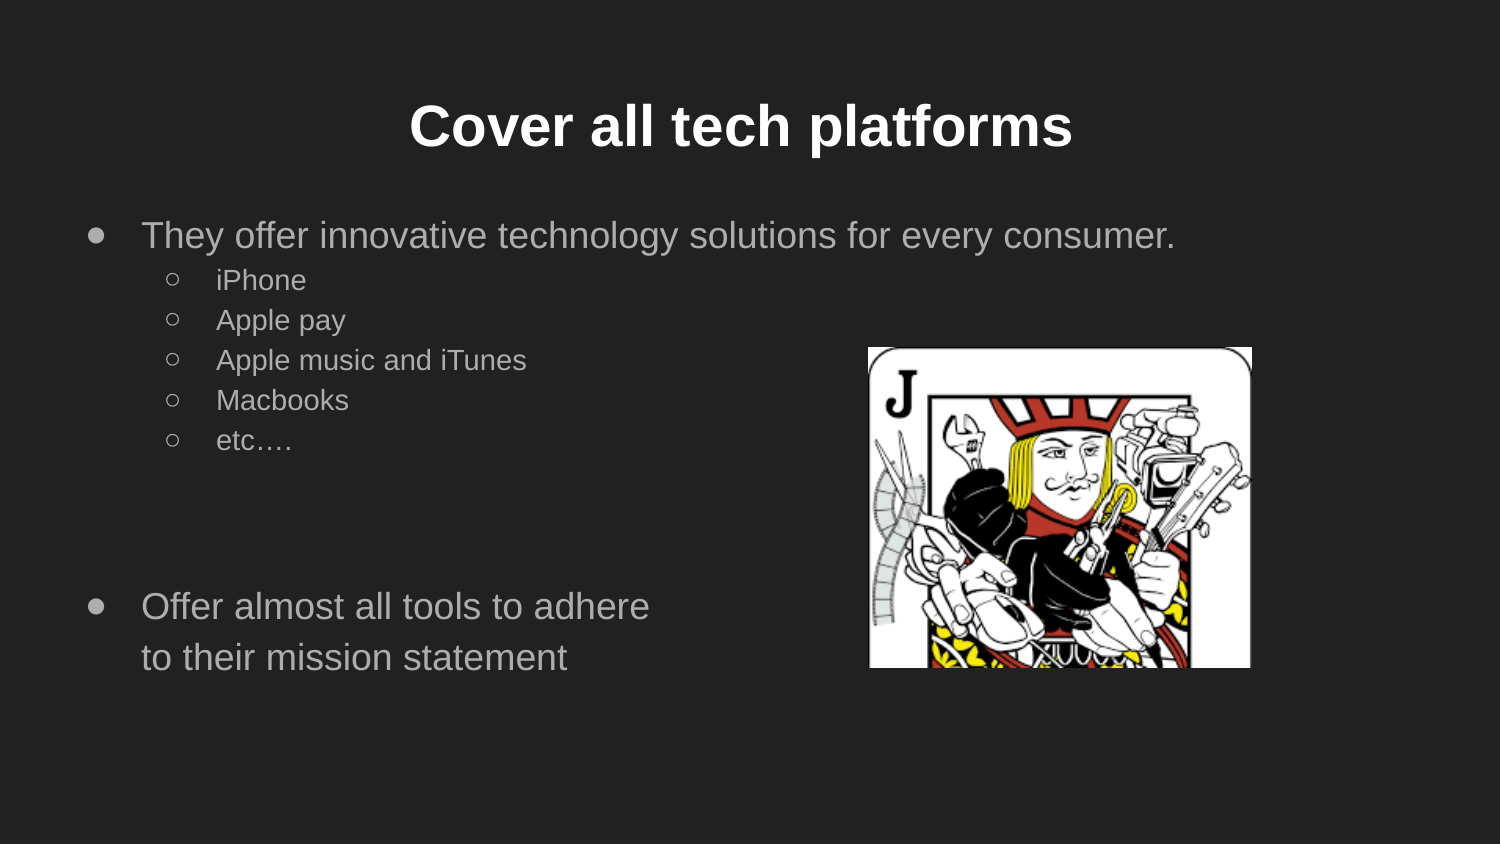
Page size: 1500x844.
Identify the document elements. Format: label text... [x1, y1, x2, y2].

title Cover all tech platforms [51, 72, 1449, 167]
list They offer innovative technology solutions for every consumer. iPhone Apple pay Apple music and iTunes Macbooks etc…. Offer almost all tools to adhere to their mission statement [51, 189, 1449, 750]
picture [868, 346, 1252, 668]
